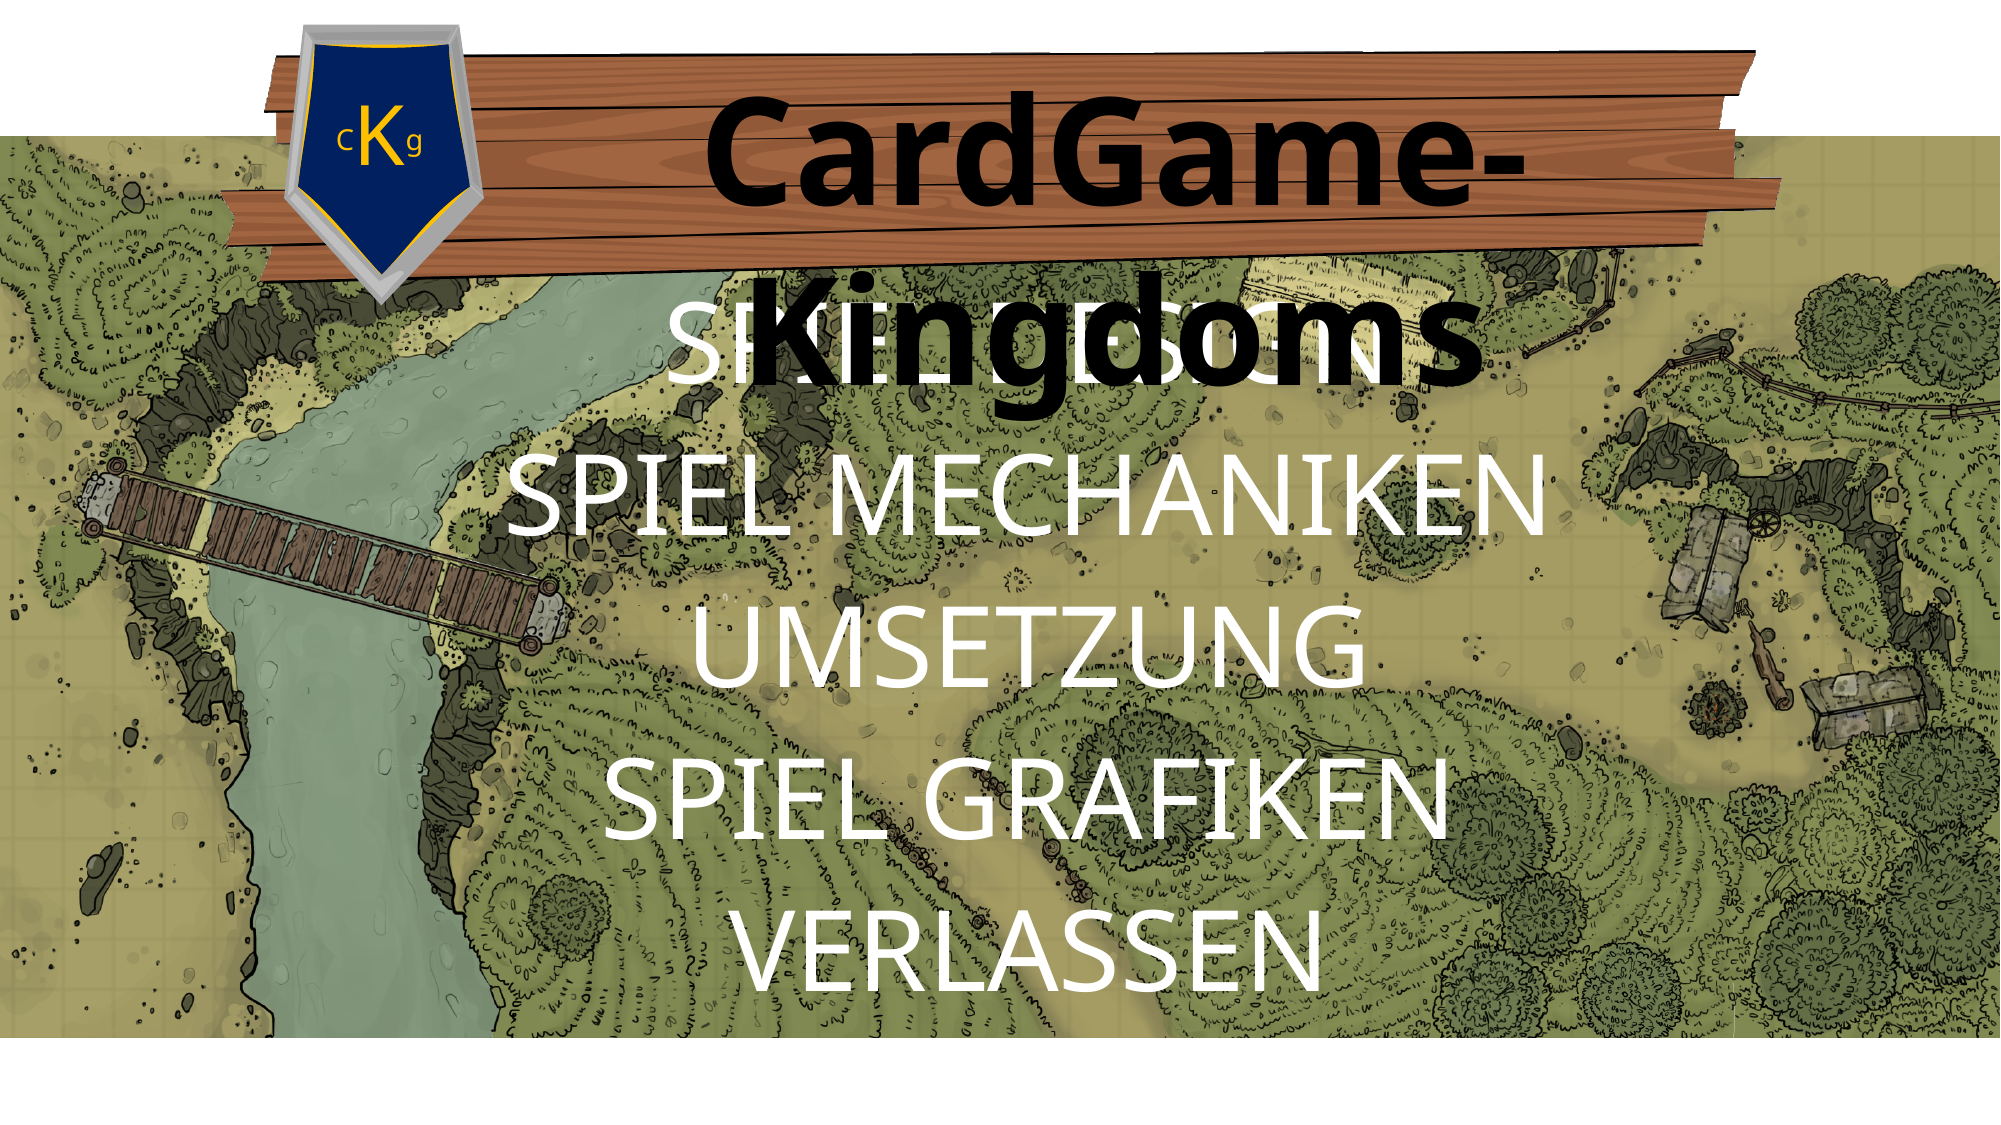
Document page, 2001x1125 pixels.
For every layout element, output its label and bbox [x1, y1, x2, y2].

picture [0, 136, 2000, 1038]
text_box [215, 24, 1785, 306]
